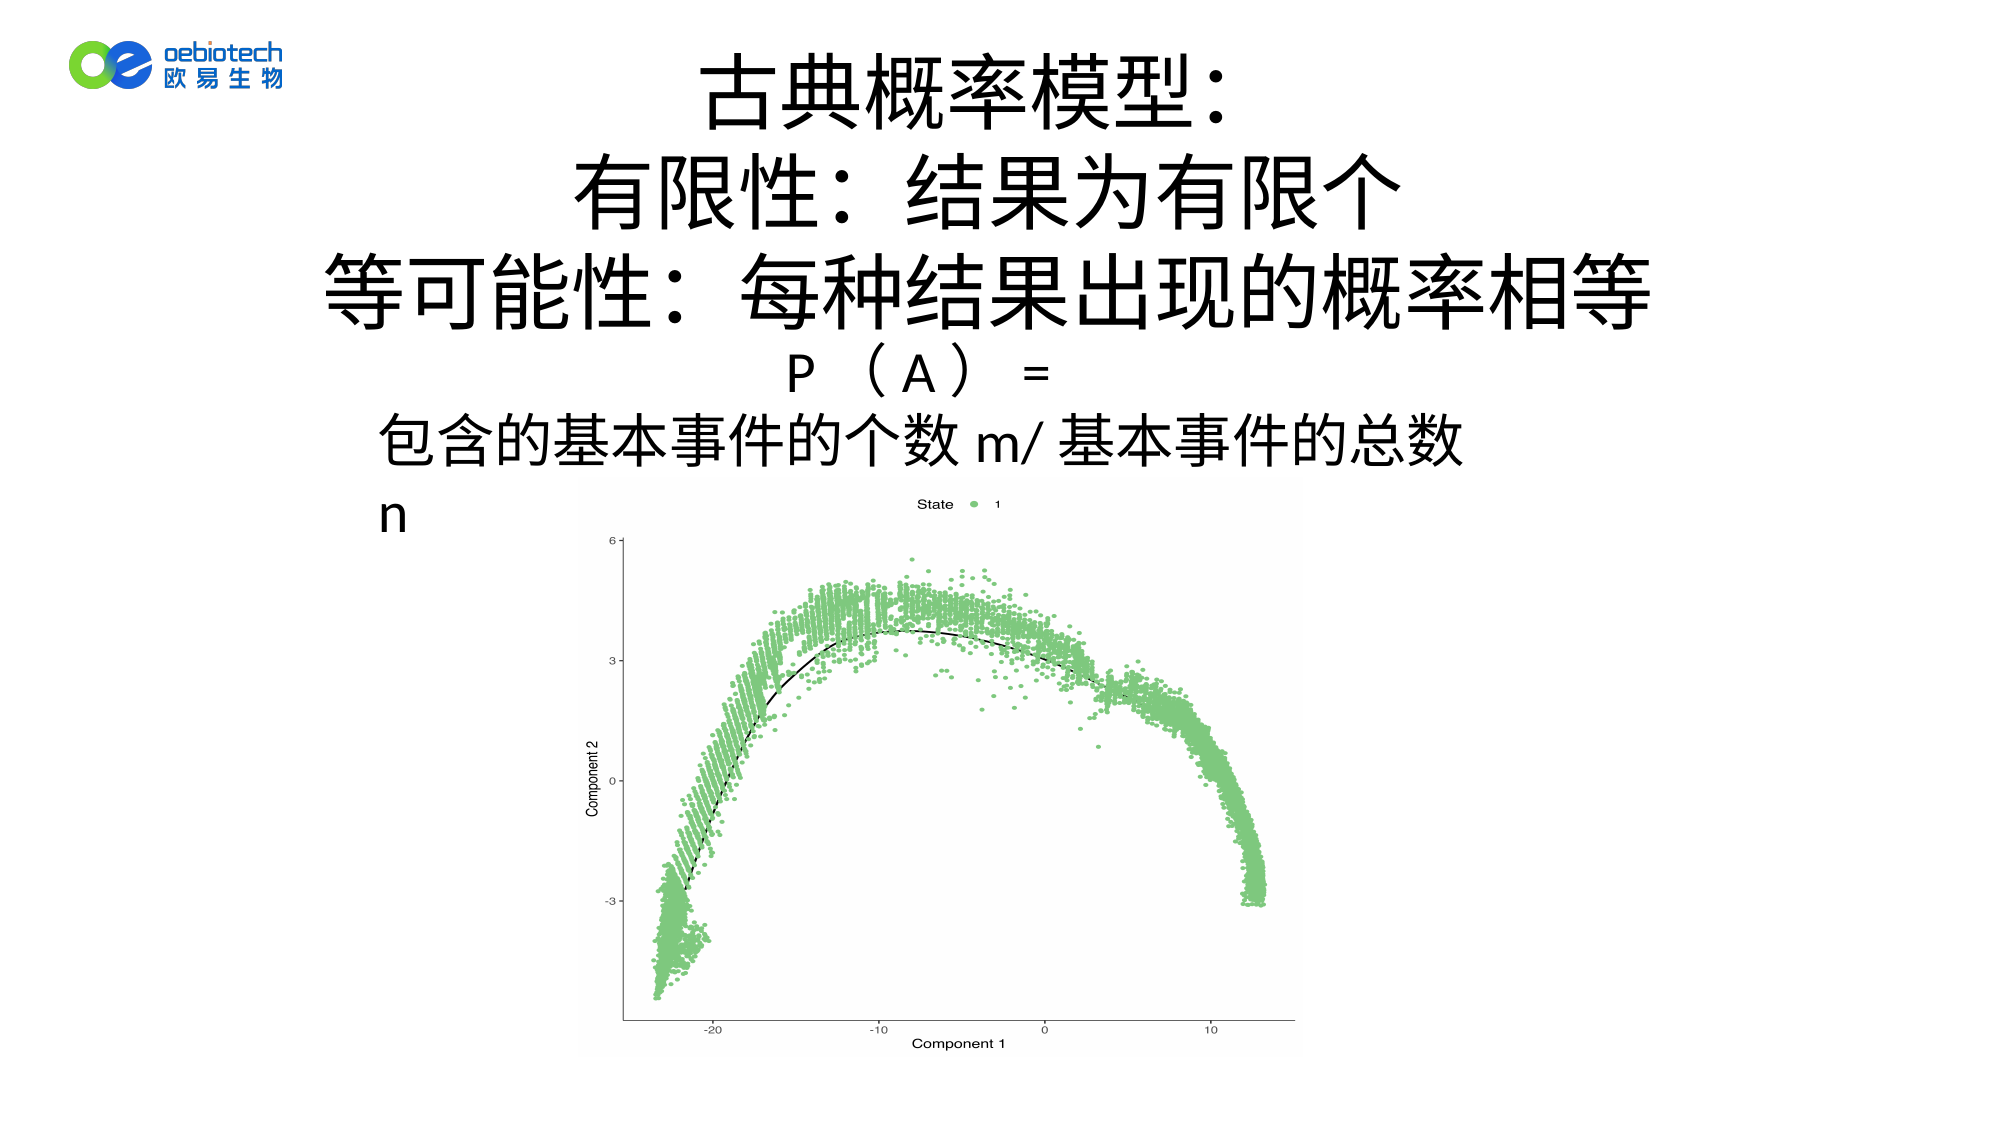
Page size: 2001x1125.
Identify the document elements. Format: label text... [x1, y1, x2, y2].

picture [69, 41, 282, 89]
text_box 古典概率模型： 有限性：结果为有限个 等可能性：每种结果出现的概率相等 [265, 33, 1712, 348]
picture [578, 477, 1303, 1057]
